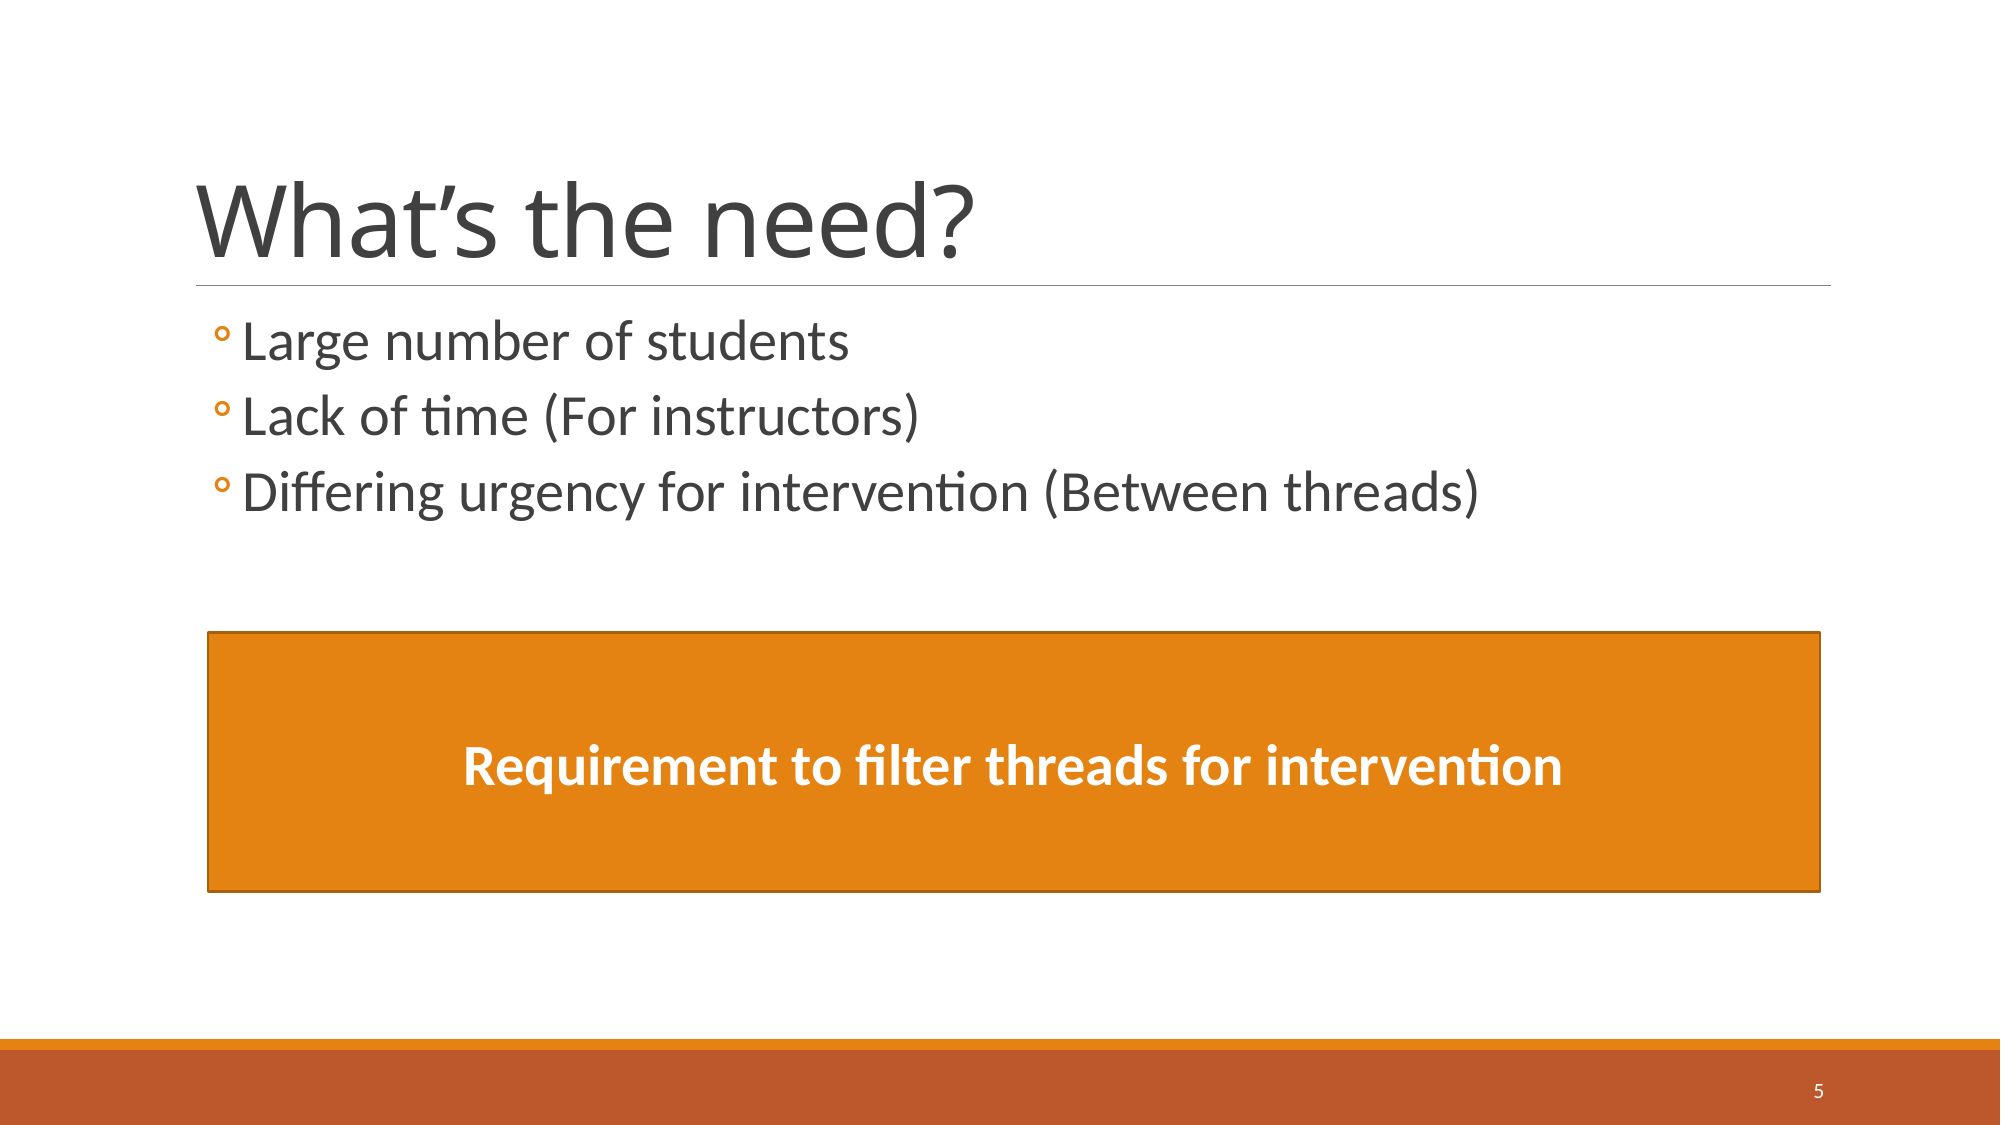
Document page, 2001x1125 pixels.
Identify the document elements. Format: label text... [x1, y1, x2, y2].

slide_number 5 [1624, 1059, 1840, 1120]
text_box Requirement to filter threads for intervention [207, 631, 1821, 893]
list Large number of students Lack of time (For instructors) Differing urgency for intervention (Between threads) [180, 302, 1830, 963]
title What’s the need? [180, 47, 1830, 285]
